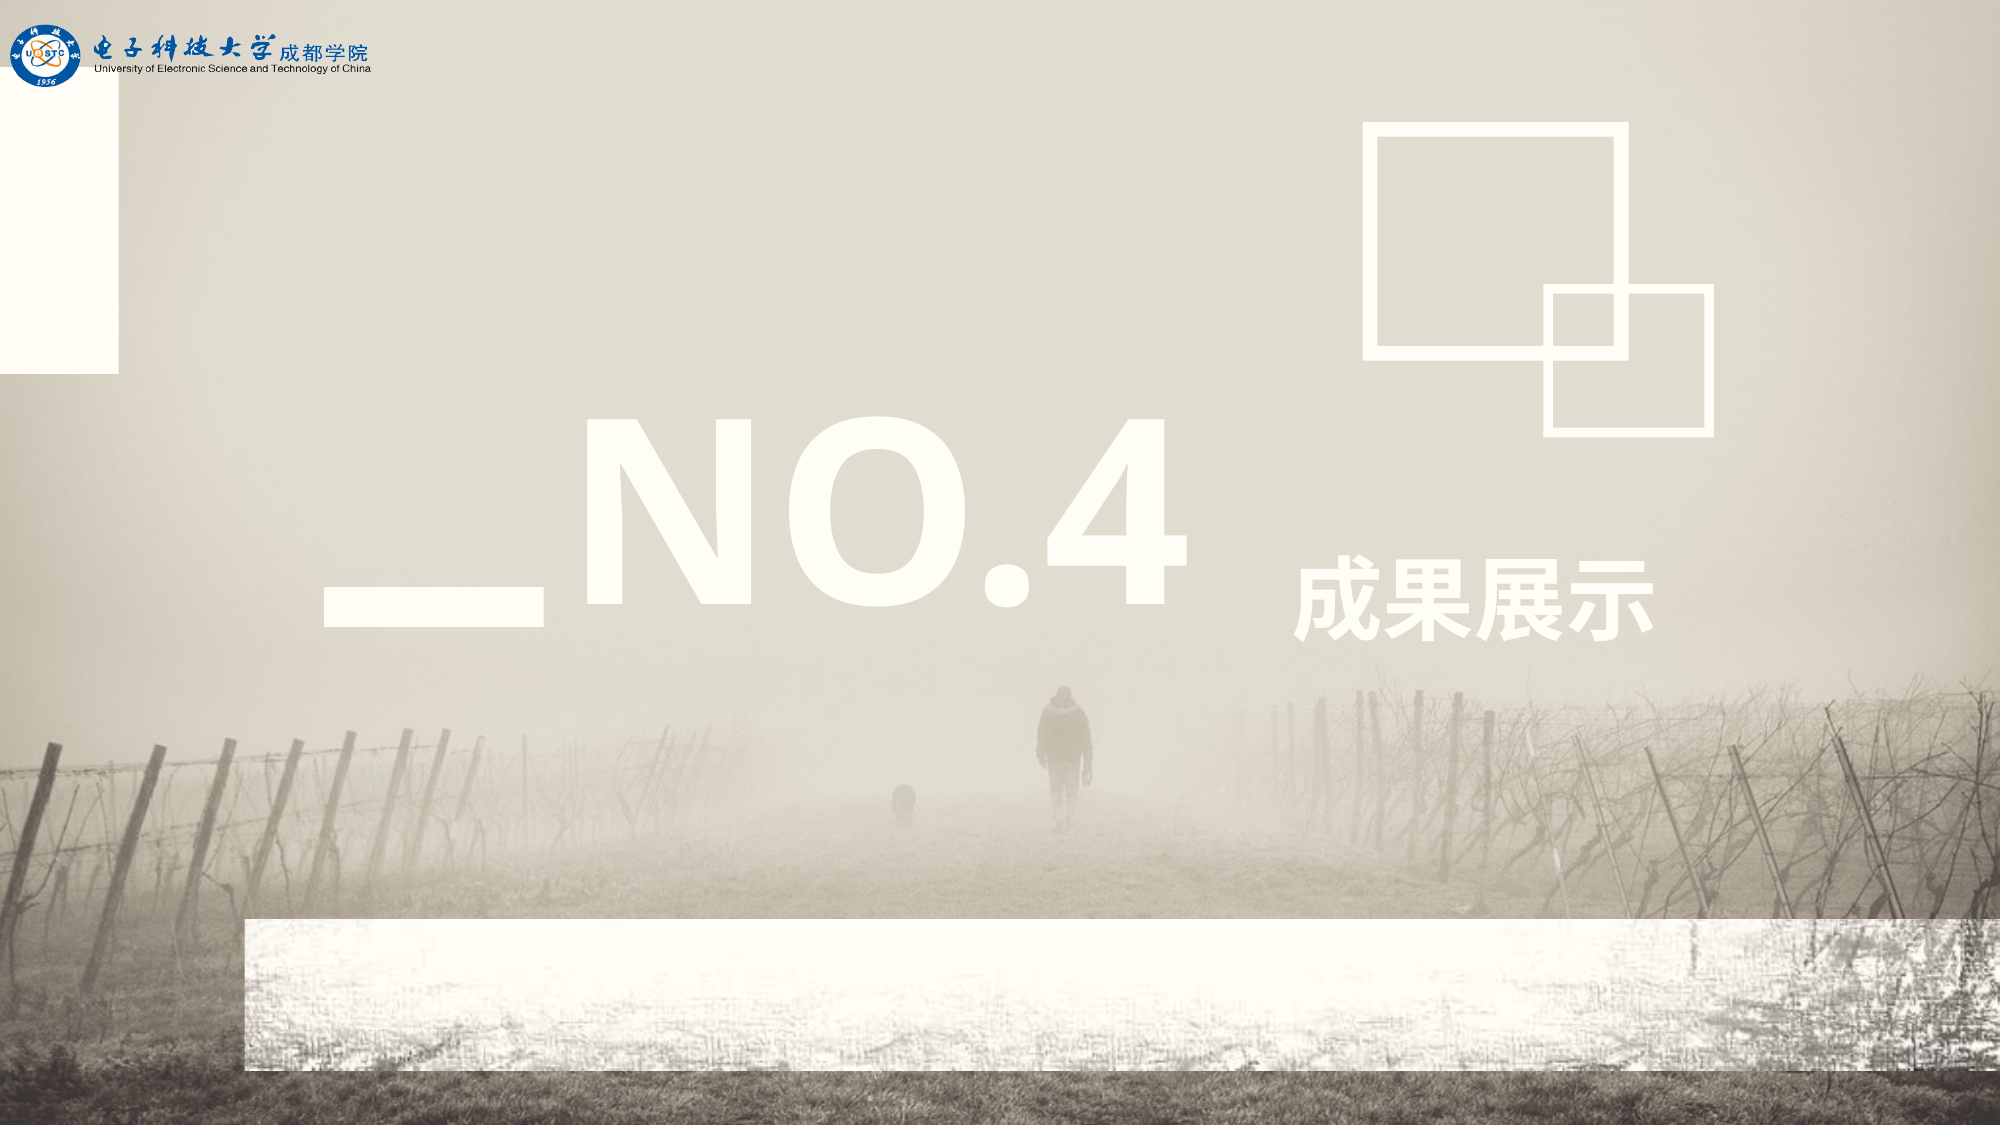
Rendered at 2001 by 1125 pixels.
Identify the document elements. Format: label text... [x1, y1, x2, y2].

list NO.4 [549, 373, 1354, 670]
picture [0, 0, 2000, 1125]
text_box 成果展示 [1276, 501, 1803, 659]
